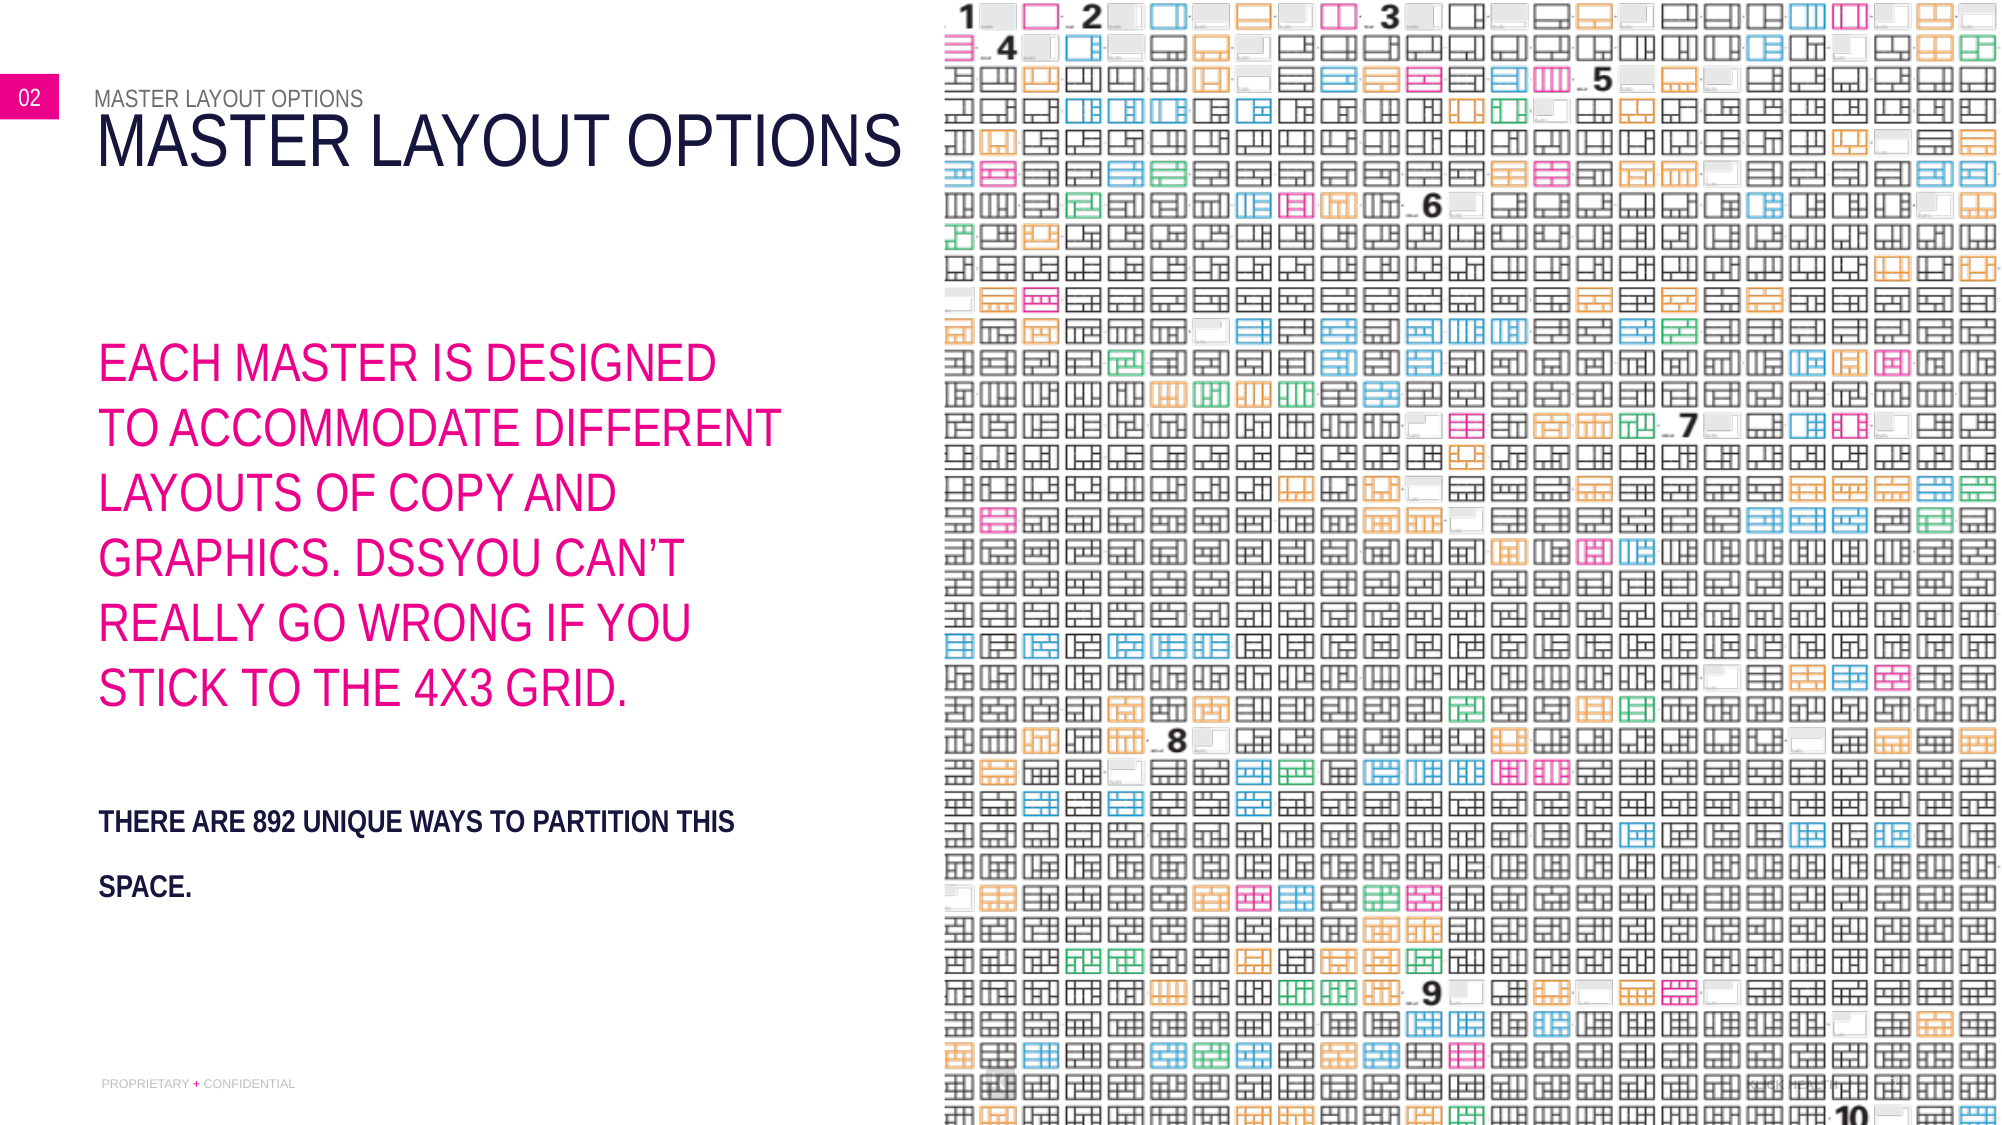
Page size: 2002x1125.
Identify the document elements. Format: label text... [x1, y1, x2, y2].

picture [944, 0, 2001, 1125]
list 02 [0, 73, 59, 120]
list Master Layout options [87, 83, 939, 114]
list Each master is designed to accommodate different layouts of copy and graphics. dssYou can’t really go wrong if you stick to the 4x3 grid. There are 892 unique ways to partition this space. [98, 326, 789, 821]
title Master Layout options [96, 108, 907, 185]
